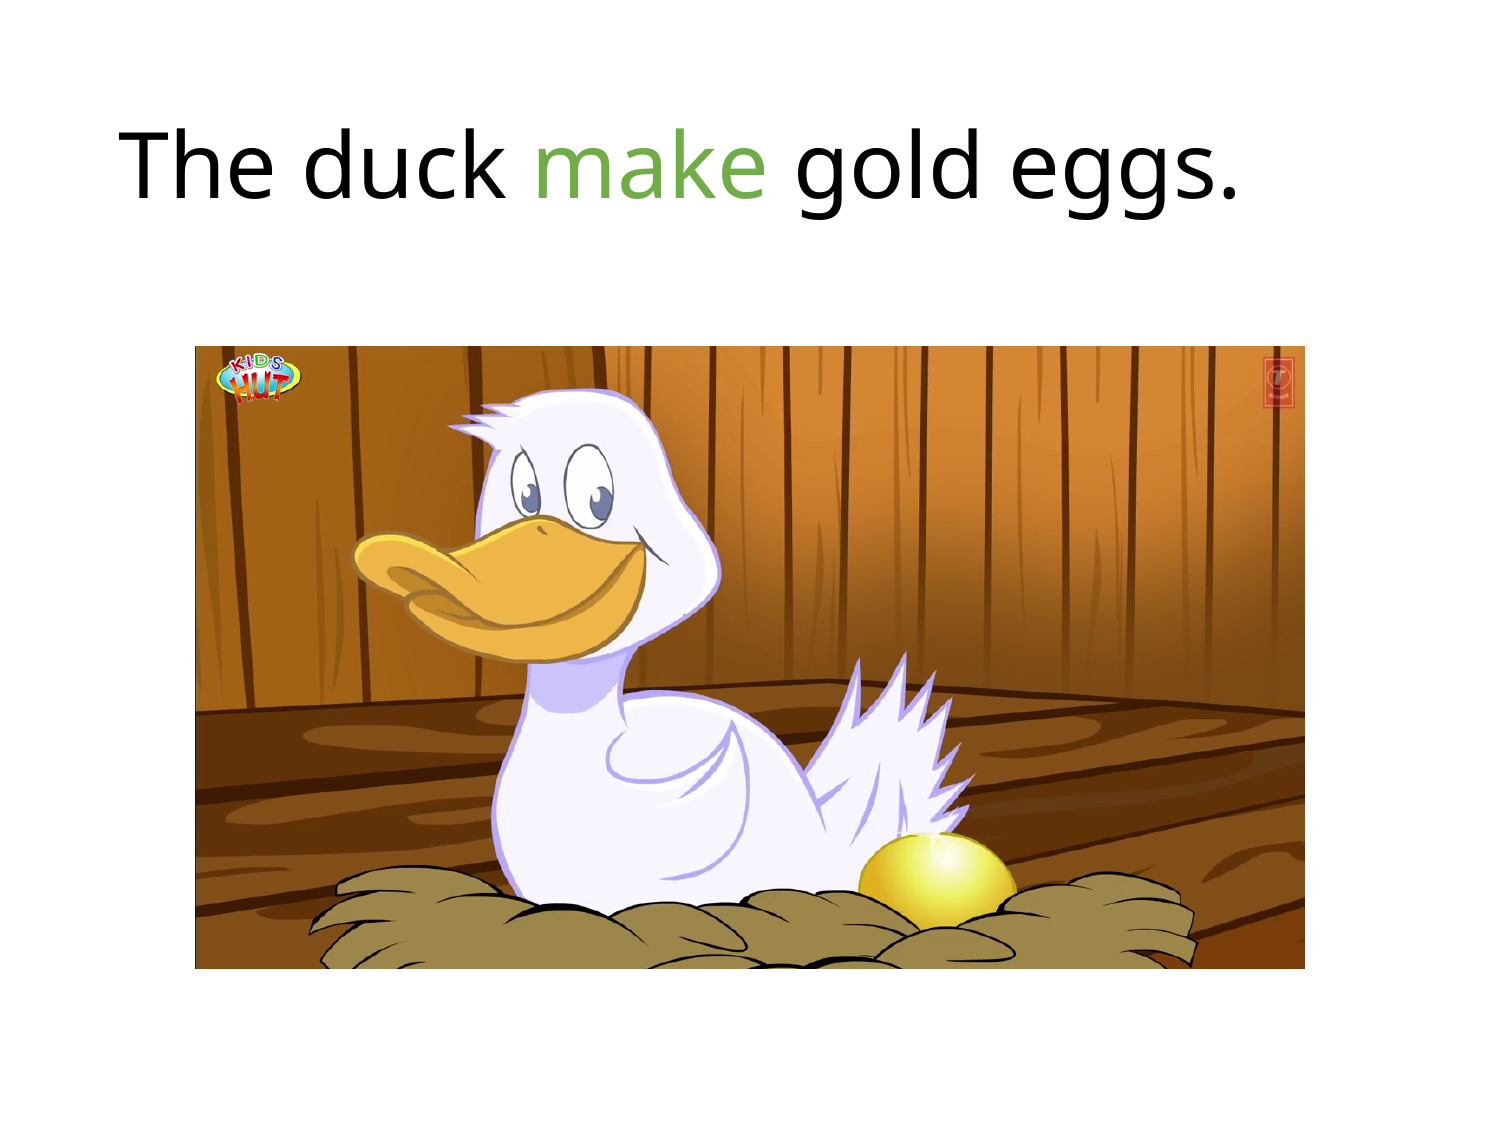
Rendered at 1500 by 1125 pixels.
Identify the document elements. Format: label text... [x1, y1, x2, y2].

picture [194, 345, 1305, 969]
title The duck make gold eggs. [103, 59, 1397, 278]
